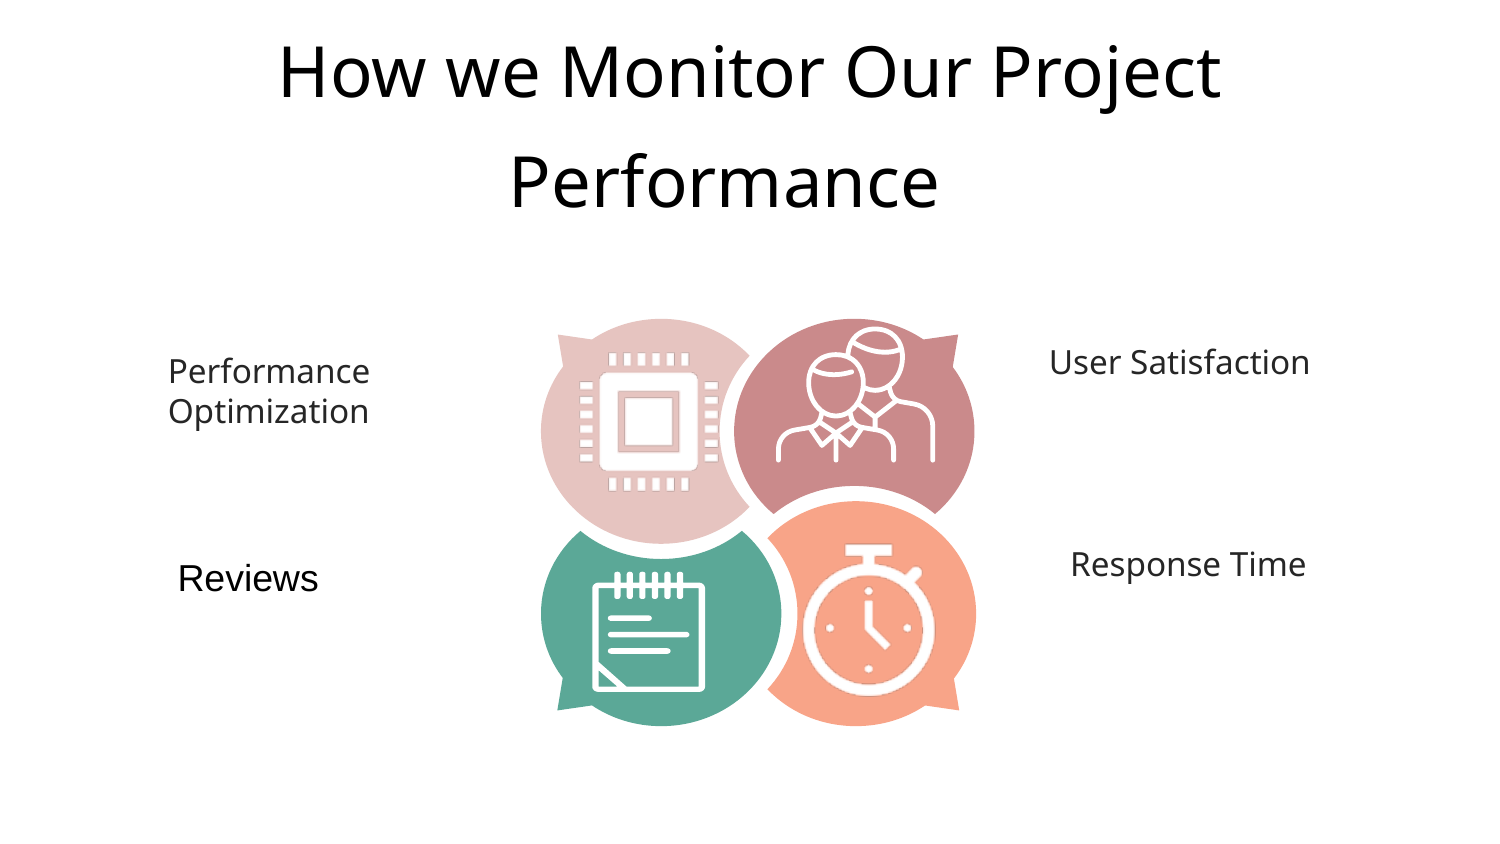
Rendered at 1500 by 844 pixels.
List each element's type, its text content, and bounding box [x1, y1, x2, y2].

title How we Monitor Our Project Performance [44, 11, 1456, 243]
text_box Performance Optimization [152, 335, 443, 558]
picture [562, 335, 736, 509]
text_box Reviews [162, 538, 462, 703]
text_box Response Time [1055, 527, 1434, 711]
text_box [540, 318, 977, 727]
picture [110, 287, 297, 475]
picture [775, 527, 963, 715]
text_box User Satisfaction [1033, 326, 1413, 509]
